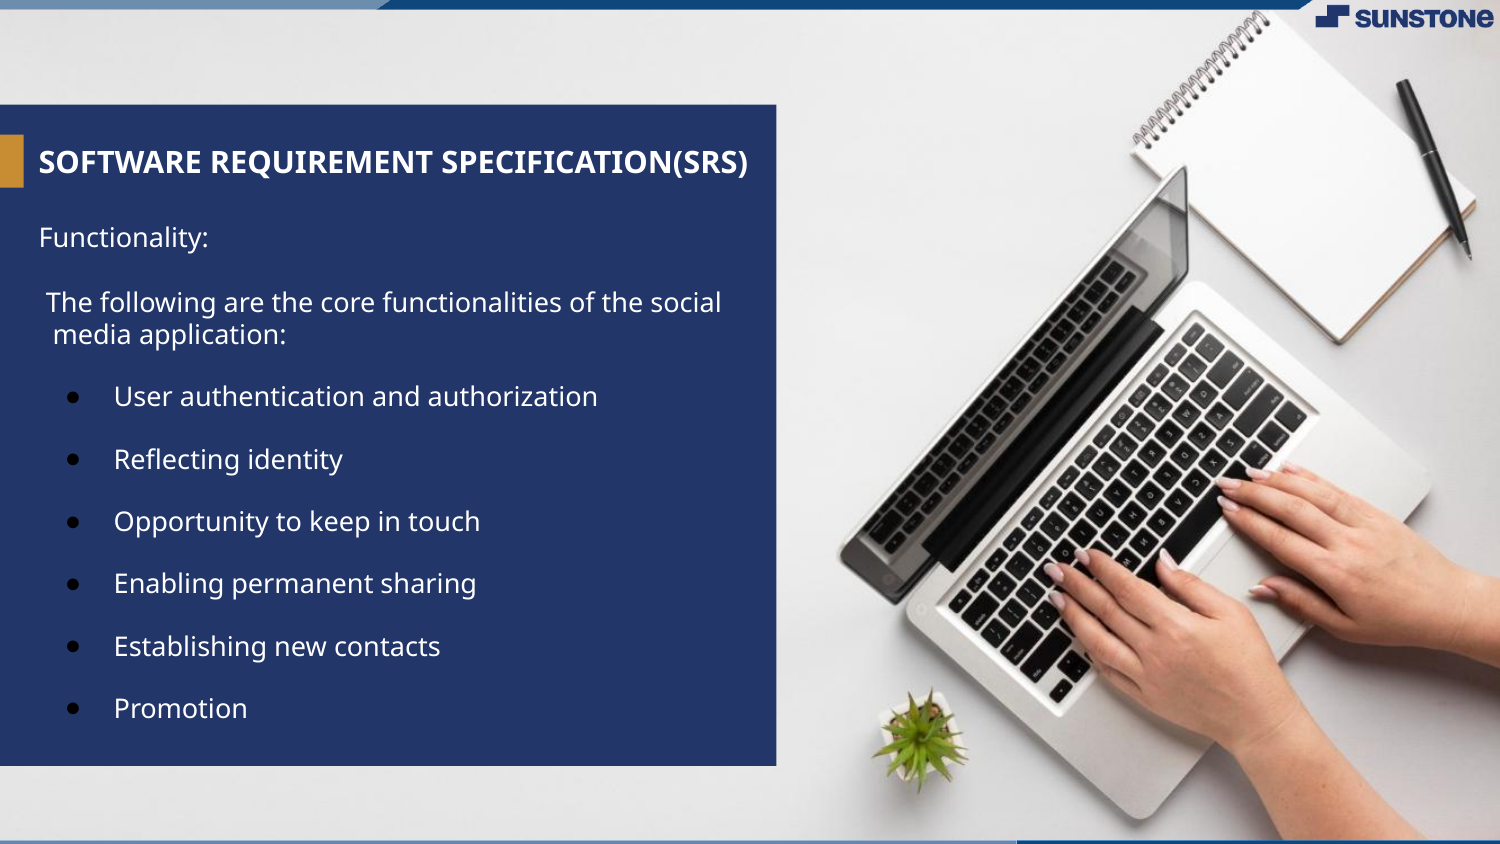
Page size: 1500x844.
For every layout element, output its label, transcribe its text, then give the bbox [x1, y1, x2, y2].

title SOFTWARE REQUIREMENT SPECIFICATION(SRS) [23, 132, 770, 190]
list Functionality: The following are the core functionalities of the social media application: User authentication and authorization Reflecting identity Opportunity to keep in touch Enabling permanent sharing Establishing new contacts Promotion [23, 212, 770, 711]
picture [0, 0, 1500, 844]
